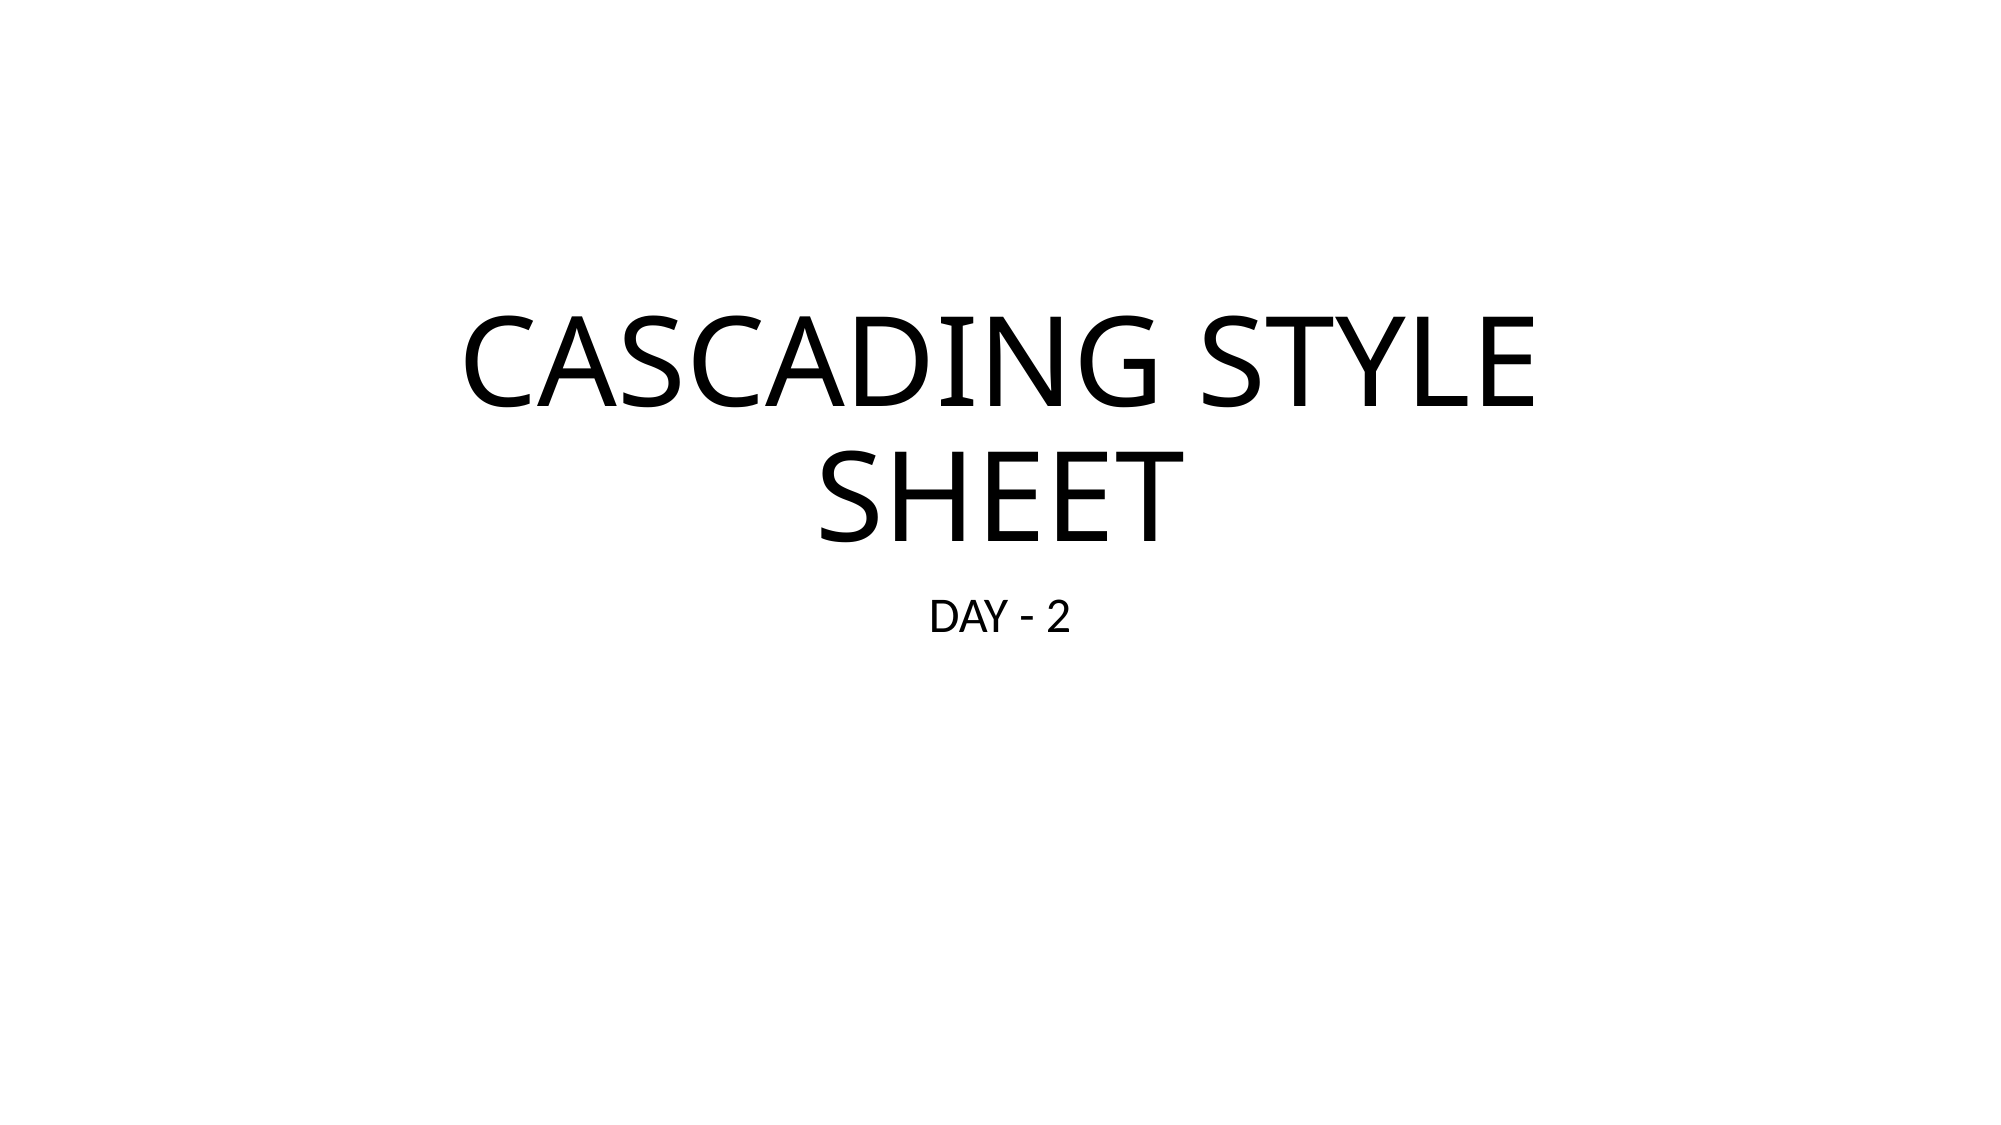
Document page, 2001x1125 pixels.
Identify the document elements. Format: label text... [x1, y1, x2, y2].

subtitle DAY - 2 [249, 582, 1750, 854]
title CASCADING STYLE SHEET [249, 184, 1750, 576]
